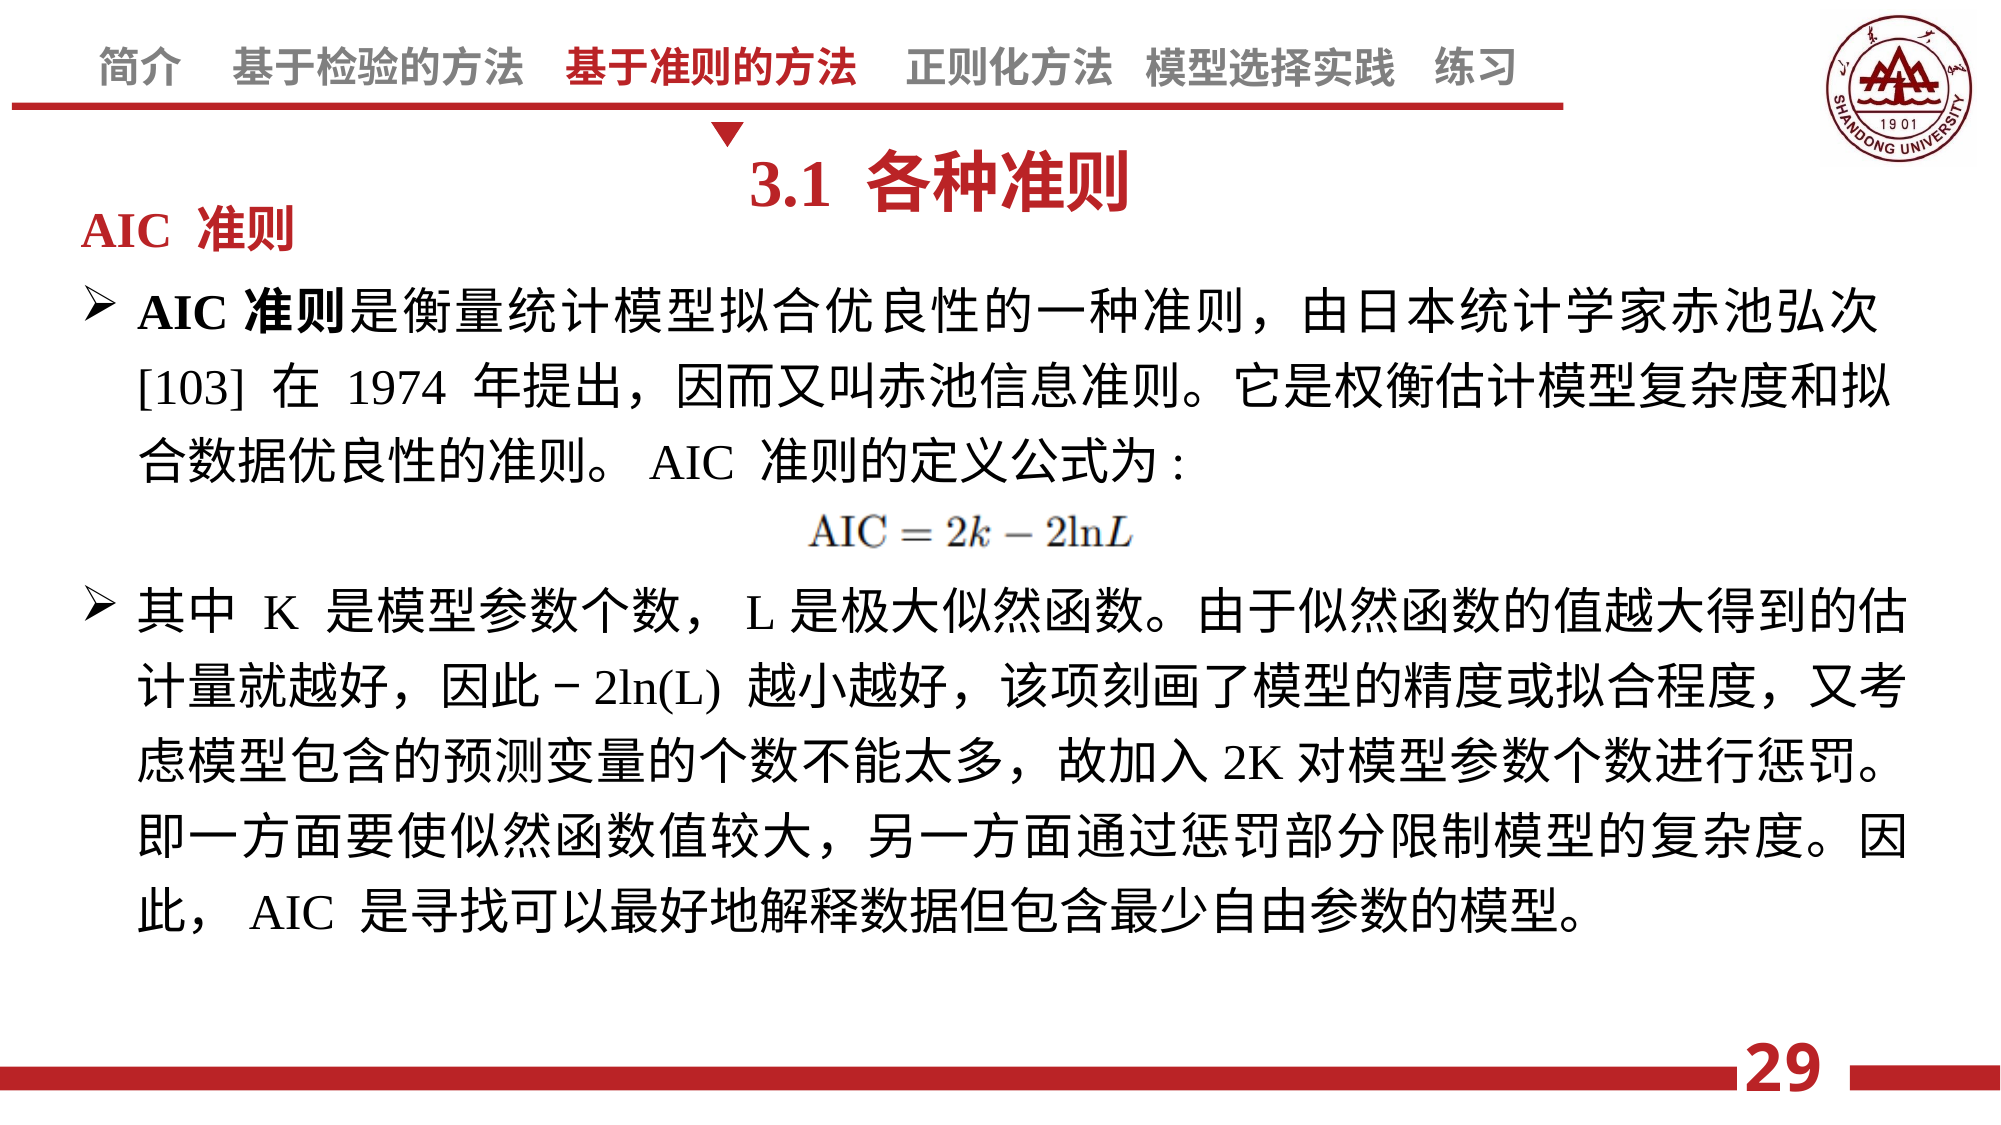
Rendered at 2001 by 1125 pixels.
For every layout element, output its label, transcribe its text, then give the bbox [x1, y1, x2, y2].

picture [1820, 9, 1977, 167]
text_box 3.1 各种准则 [722, 132, 1278, 227]
picture [801, 491, 1171, 558]
text_box AIC准则是衡量统计模型拟合优良性的一种准则，由日本统计学家赤池弘次[103] 在 1974 年提出，因而又叫赤池信息准则。它是权衡估计模型复杂度和拟合数据优良性的准则。AIC 准则的定义公式为: [65, 257, 1907, 498]
text_box 其中 K 是模型参数个数，L是极大似然函数。由于似然函数的值越大得到的估 计量就越好，因此 −2ln(L) 越小越好，该项刻画了模型的精度或拟合程度，又考虑模型包含的预测变量的个数不能太多，故加入2K对模型参数个数进行惩罚。即一方面要使似然函数值较大，另一方面通过惩罚部分限制模型的复杂度。因此，AIC 是寻找可以最好地解释数据但包含最少自由参数的模型。 [65, 557, 1924, 948]
text_box AIC 准则 [65, 190, 1069, 265]
